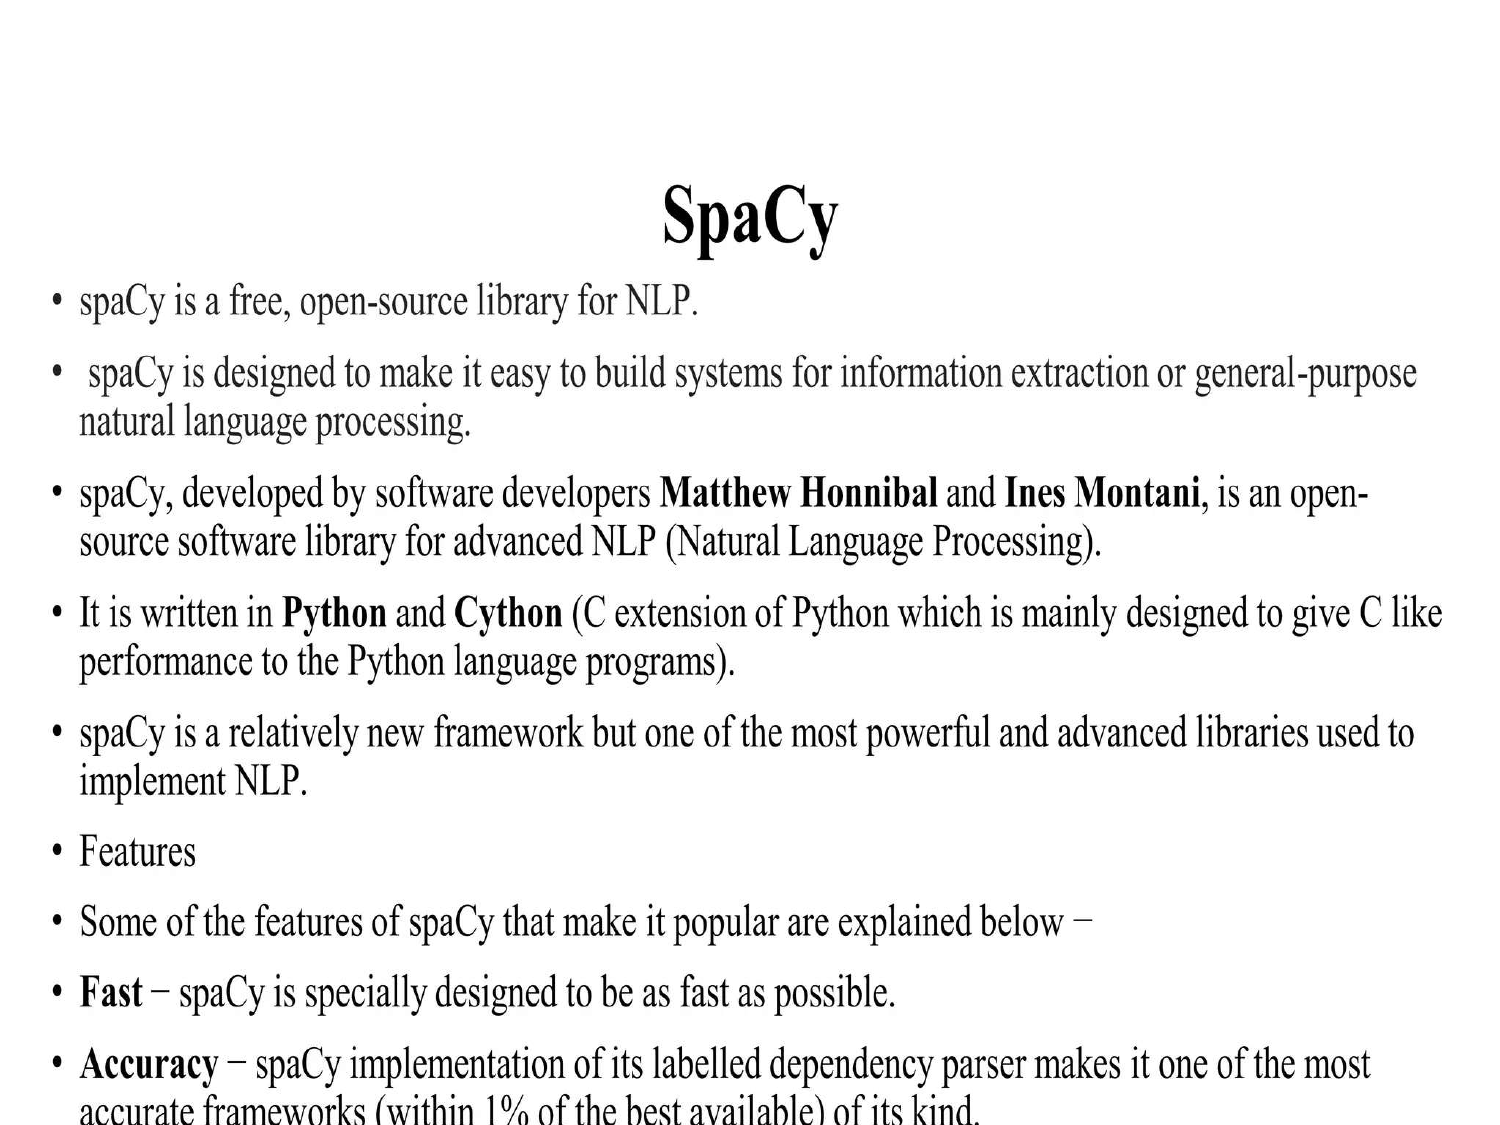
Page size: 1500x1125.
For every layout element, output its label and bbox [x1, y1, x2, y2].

picture [0, 140, 1500, 1125]
